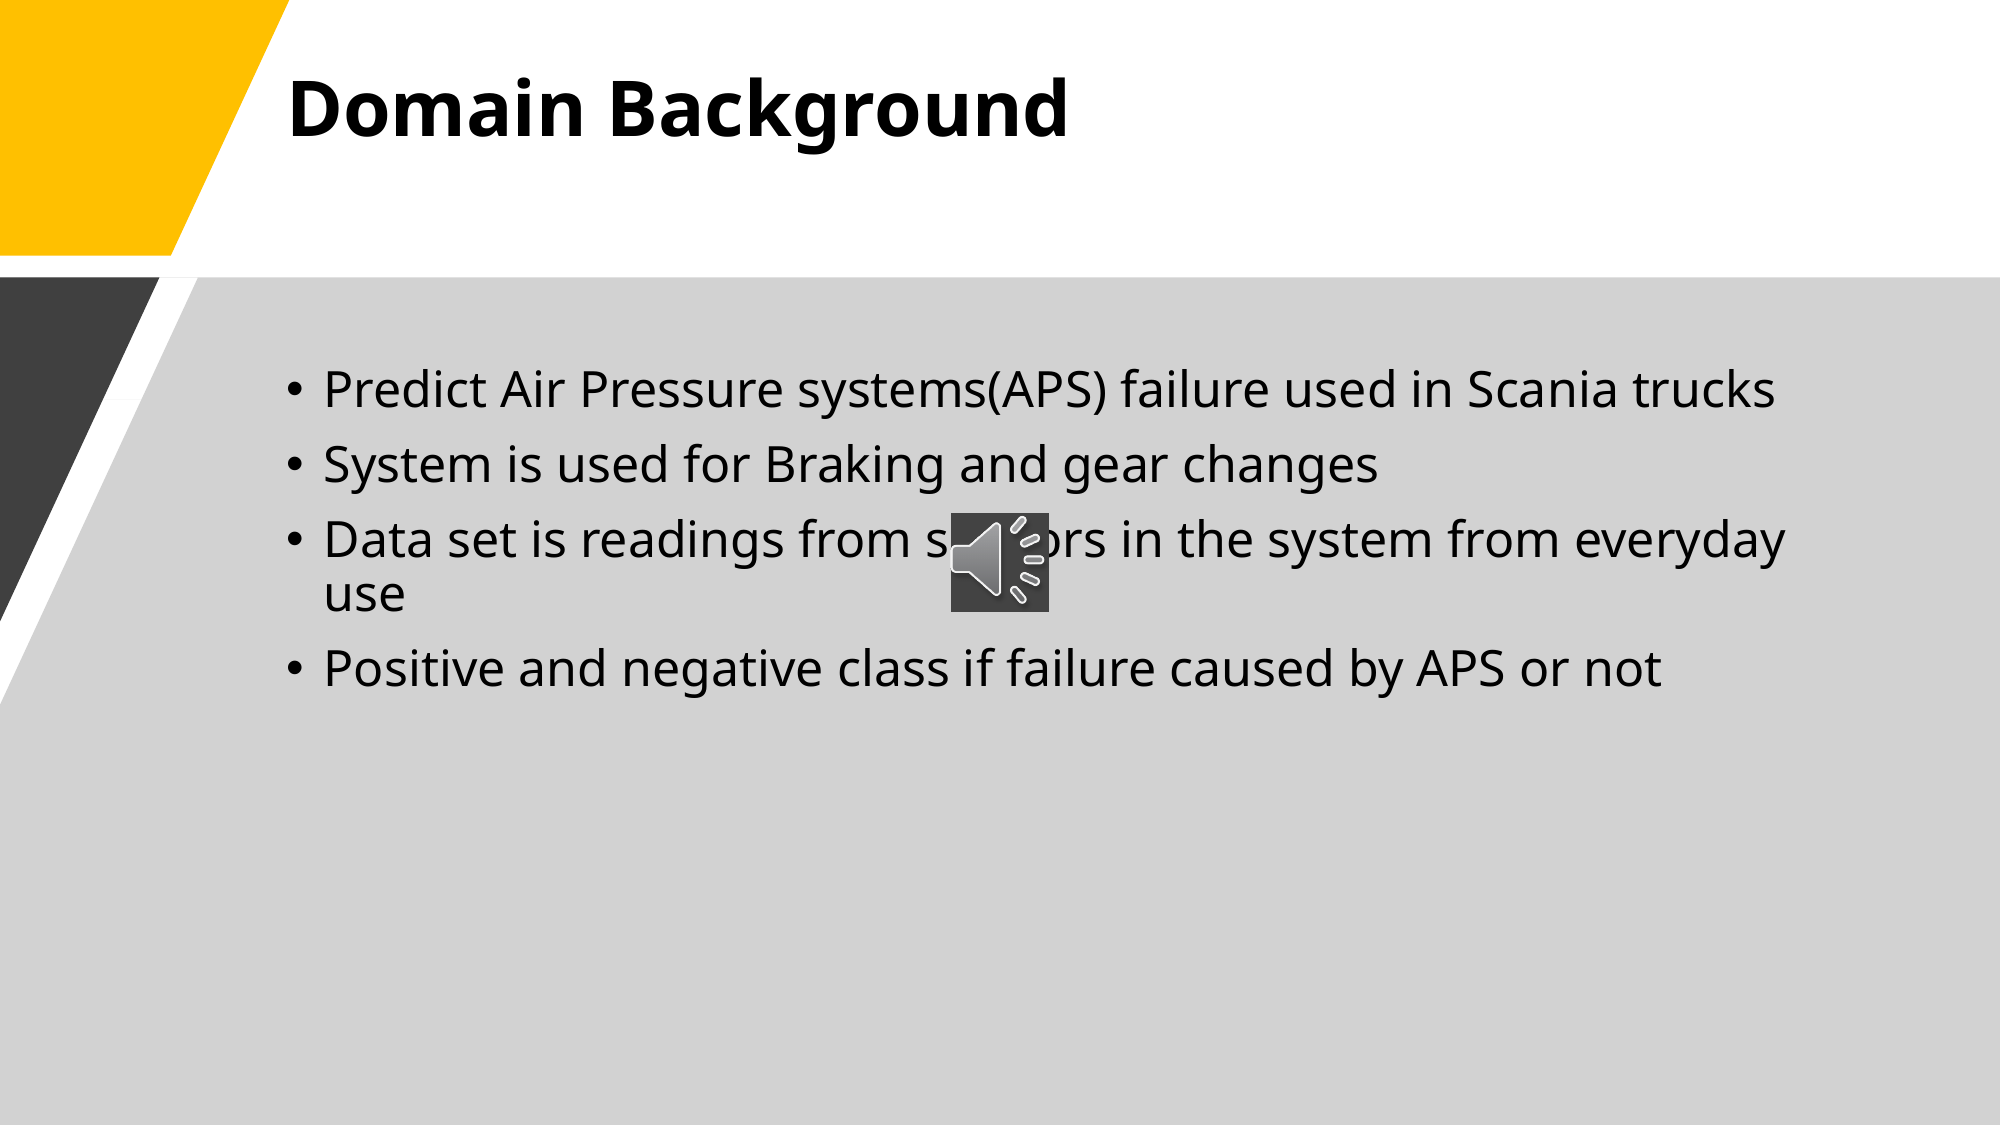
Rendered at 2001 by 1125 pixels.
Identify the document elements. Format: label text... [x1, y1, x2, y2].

title Domain Background [271, 60, 1808, 255]
list Predict Air Pressure systems(APS) failure used in Scania trucks System is used for Braking and gear changes Data set is readings from sensors in the system from everyday use Positive and negative class if failure caused by APS or not [271, 356, 1808, 1020]
text_box [0, 0, 291, 257]
text_box [0, 276, 162, 622]
picture [949, 512, 1050, 613]
text_box [0, 276, 2000, 1125]
